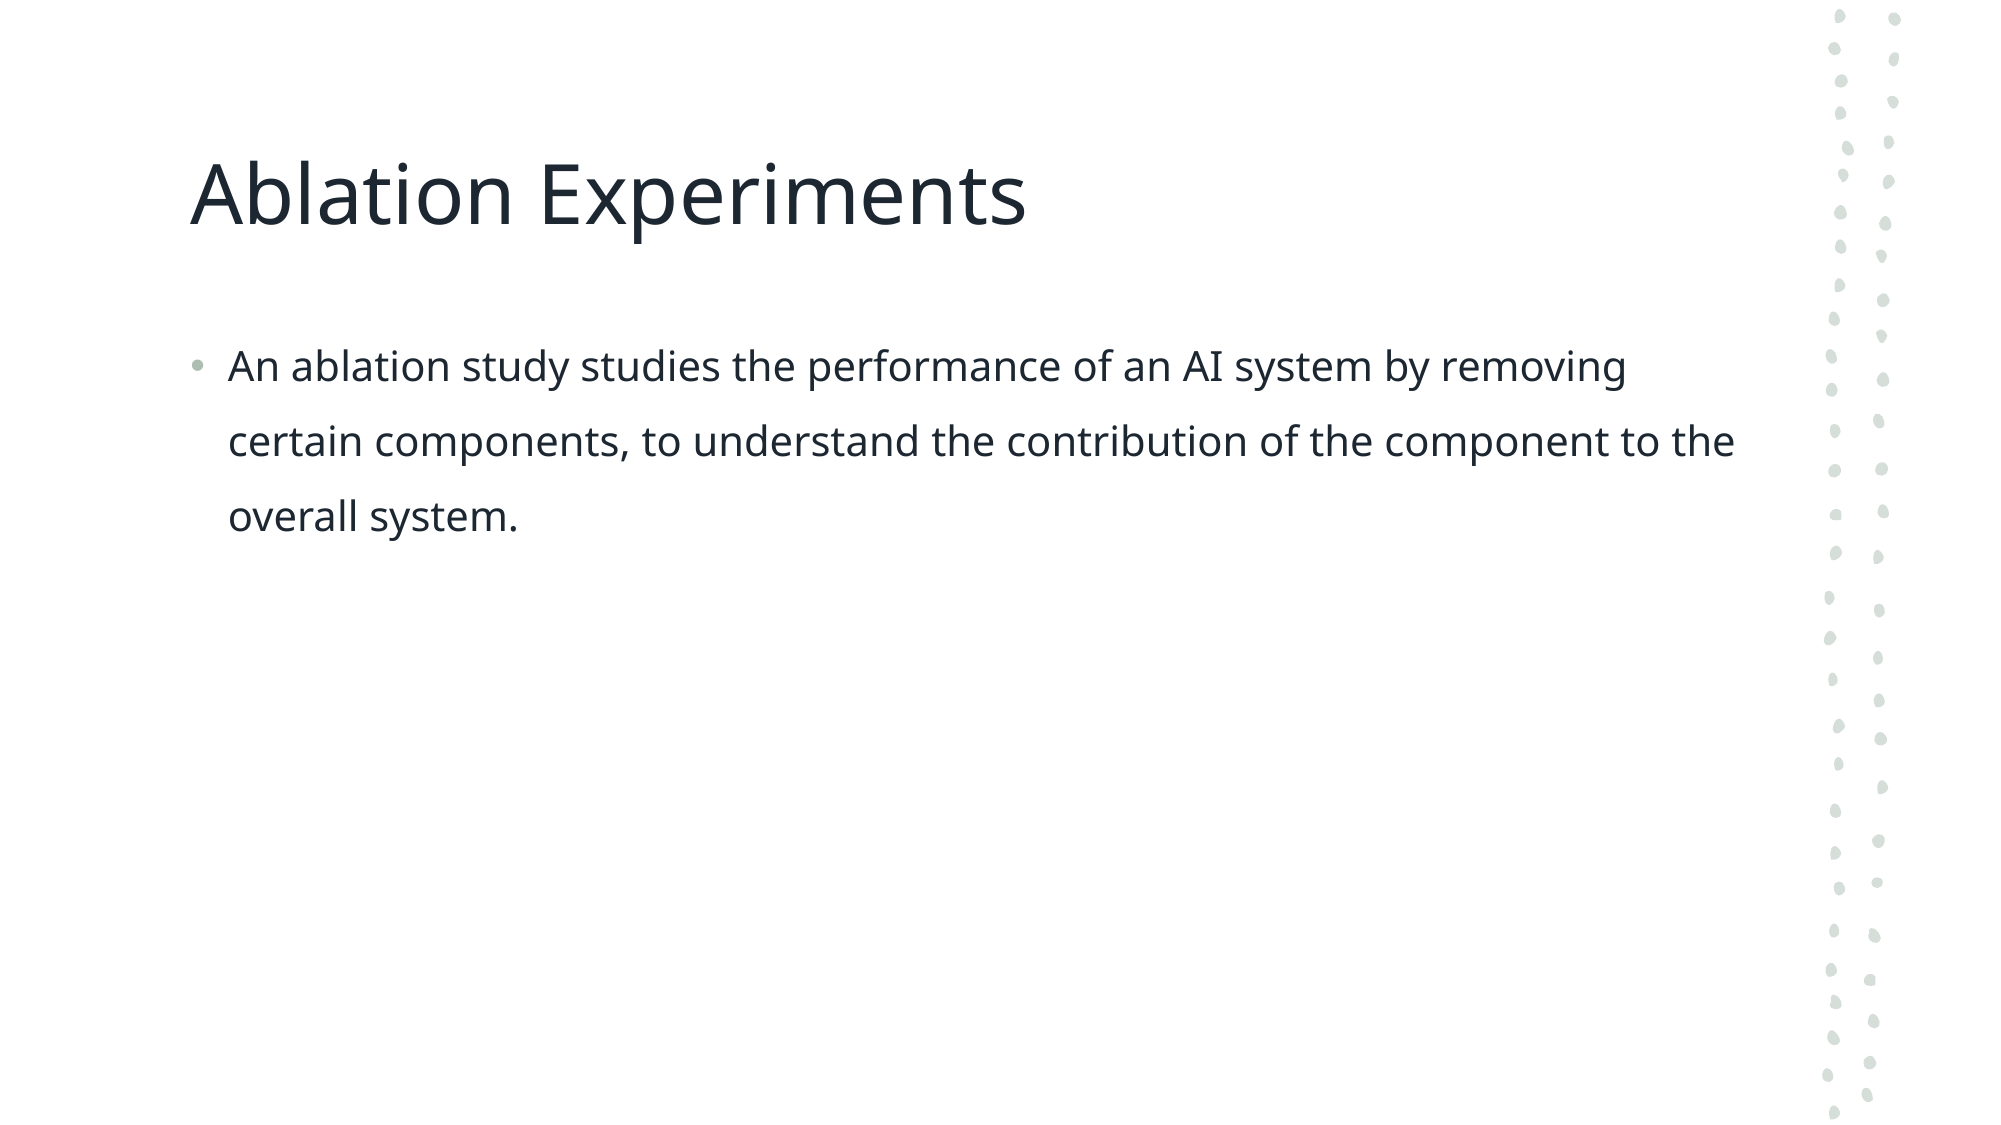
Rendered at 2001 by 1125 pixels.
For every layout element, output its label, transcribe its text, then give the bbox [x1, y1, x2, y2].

title Ablation Experiments [175, 82, 1756, 300]
list An ablation study studies the performance of an AI system by removing certain components, to understand the contribution of the component to the overall system. [175, 307, 1756, 1022]
